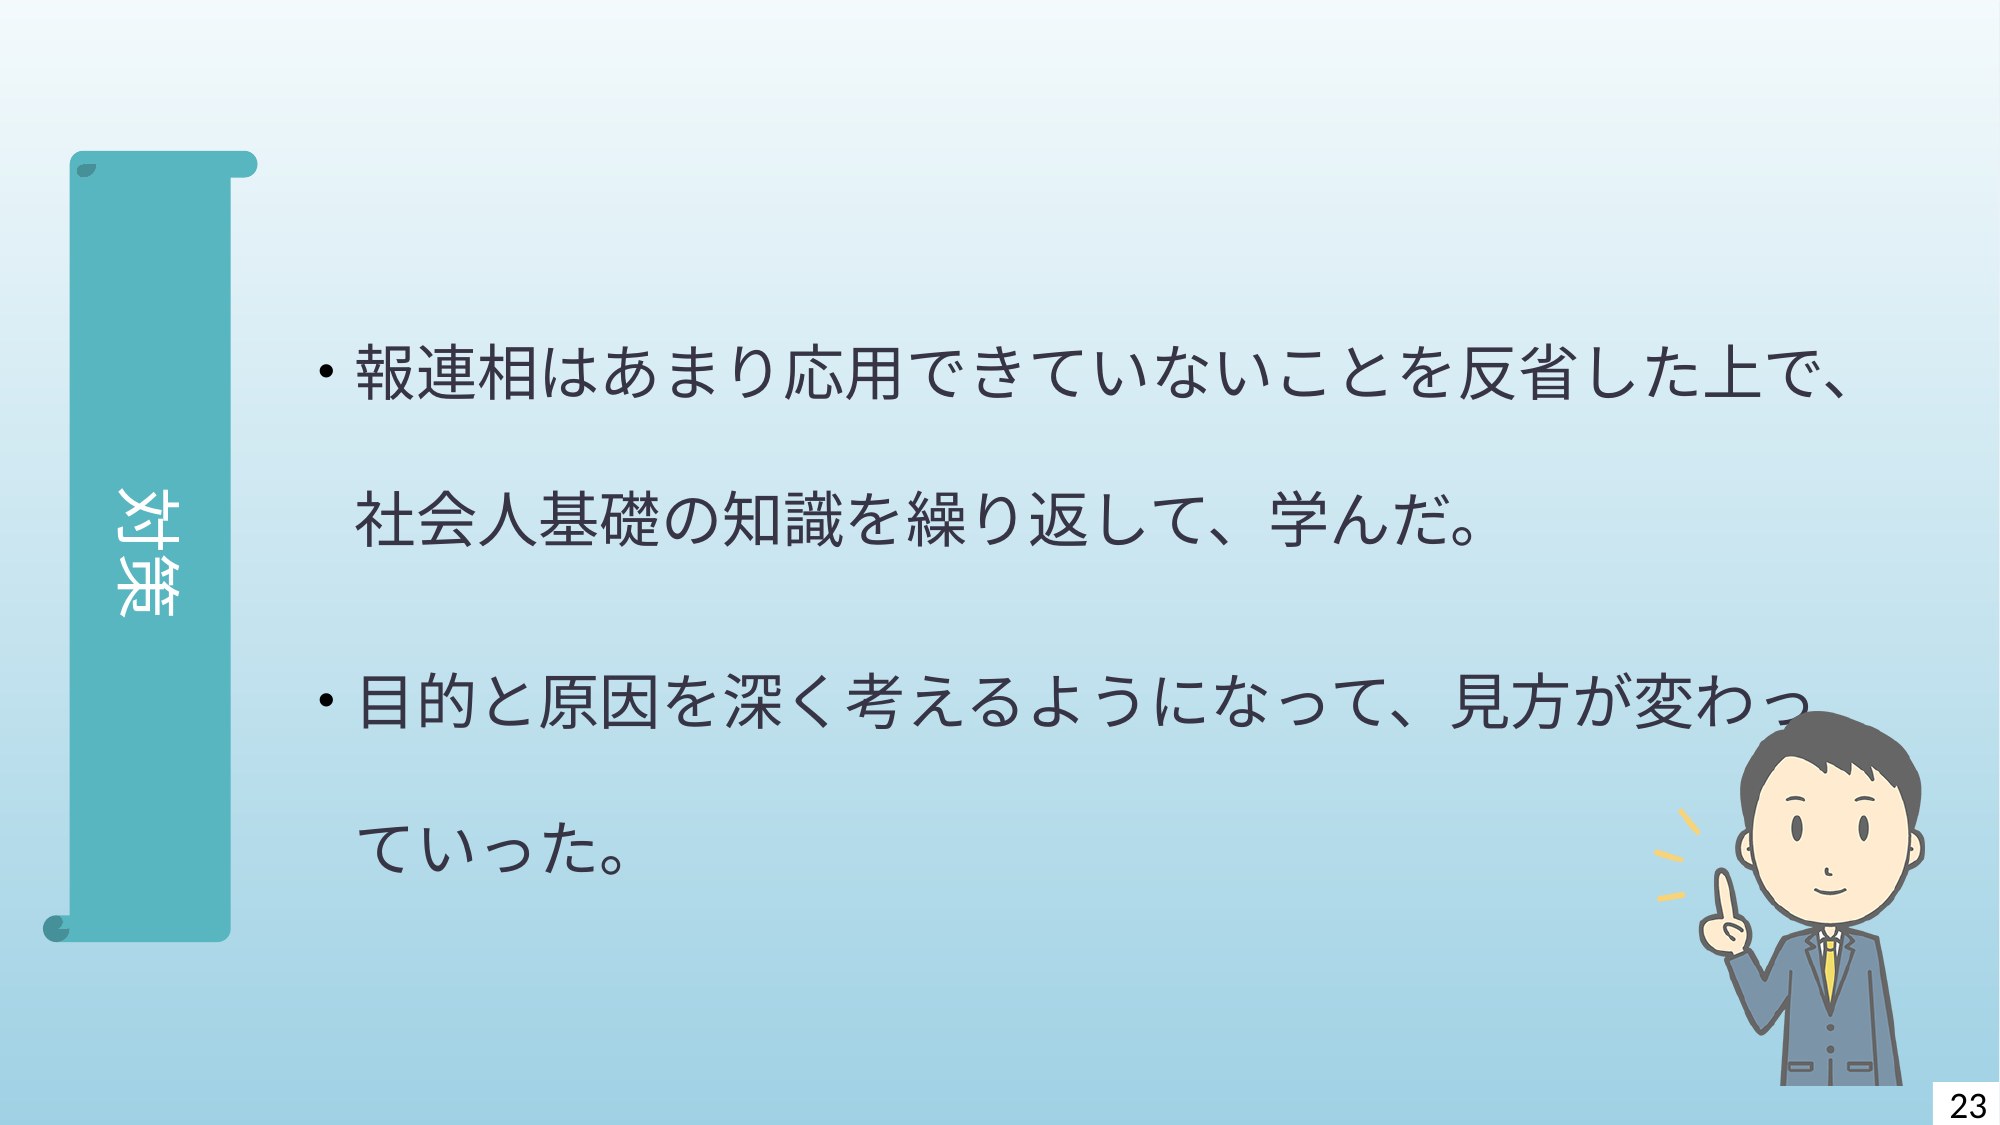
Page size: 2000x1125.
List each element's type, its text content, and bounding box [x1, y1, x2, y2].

picture [1654, 711, 1925, 1086]
text_box 対策 [41, 149, 260, 944]
text_box 23 [1931, 1081, 2000, 1125]
list 報連相はあまり応用できていないことを反省した上で、社会人基礎の知識を繰り返して、学んだ。 目的と原因を深く考えるようになって、見方が変わっていった。 [302, 154, 1886, 899]
